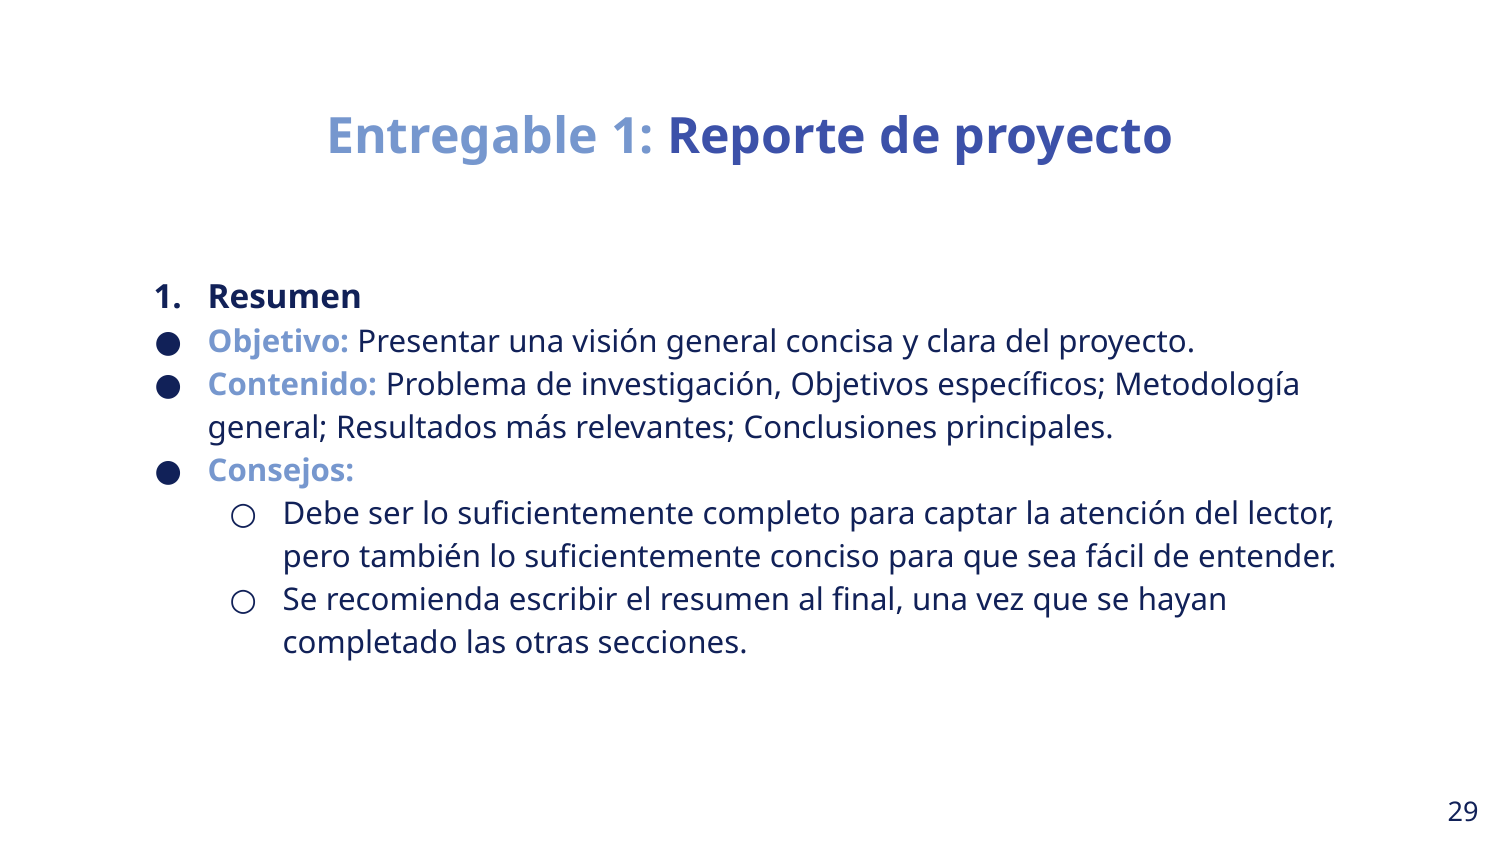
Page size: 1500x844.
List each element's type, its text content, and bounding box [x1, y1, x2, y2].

text_box Resumen Objetivo: Presentar una visión general concisa y clara del proyecto. Contenido: Problema de investigación, Objetivos específicos; Metodología general; Resultados más relevantes; Conclusiones principales. Consejos: Debe ser lo suficientemente completo para captar la atención del lector, pero también lo suficientemente conciso para que sea fácil de entender. Se recomienda escribir el resumen al final, una vez que se hayan completado las otras secciones. [117, 254, 1382, 762]
text_box Entregable 1: Reporte de proyecto [0, 88, 1500, 183]
slide_number ‹#› [1403, 779, 1494, 844]
